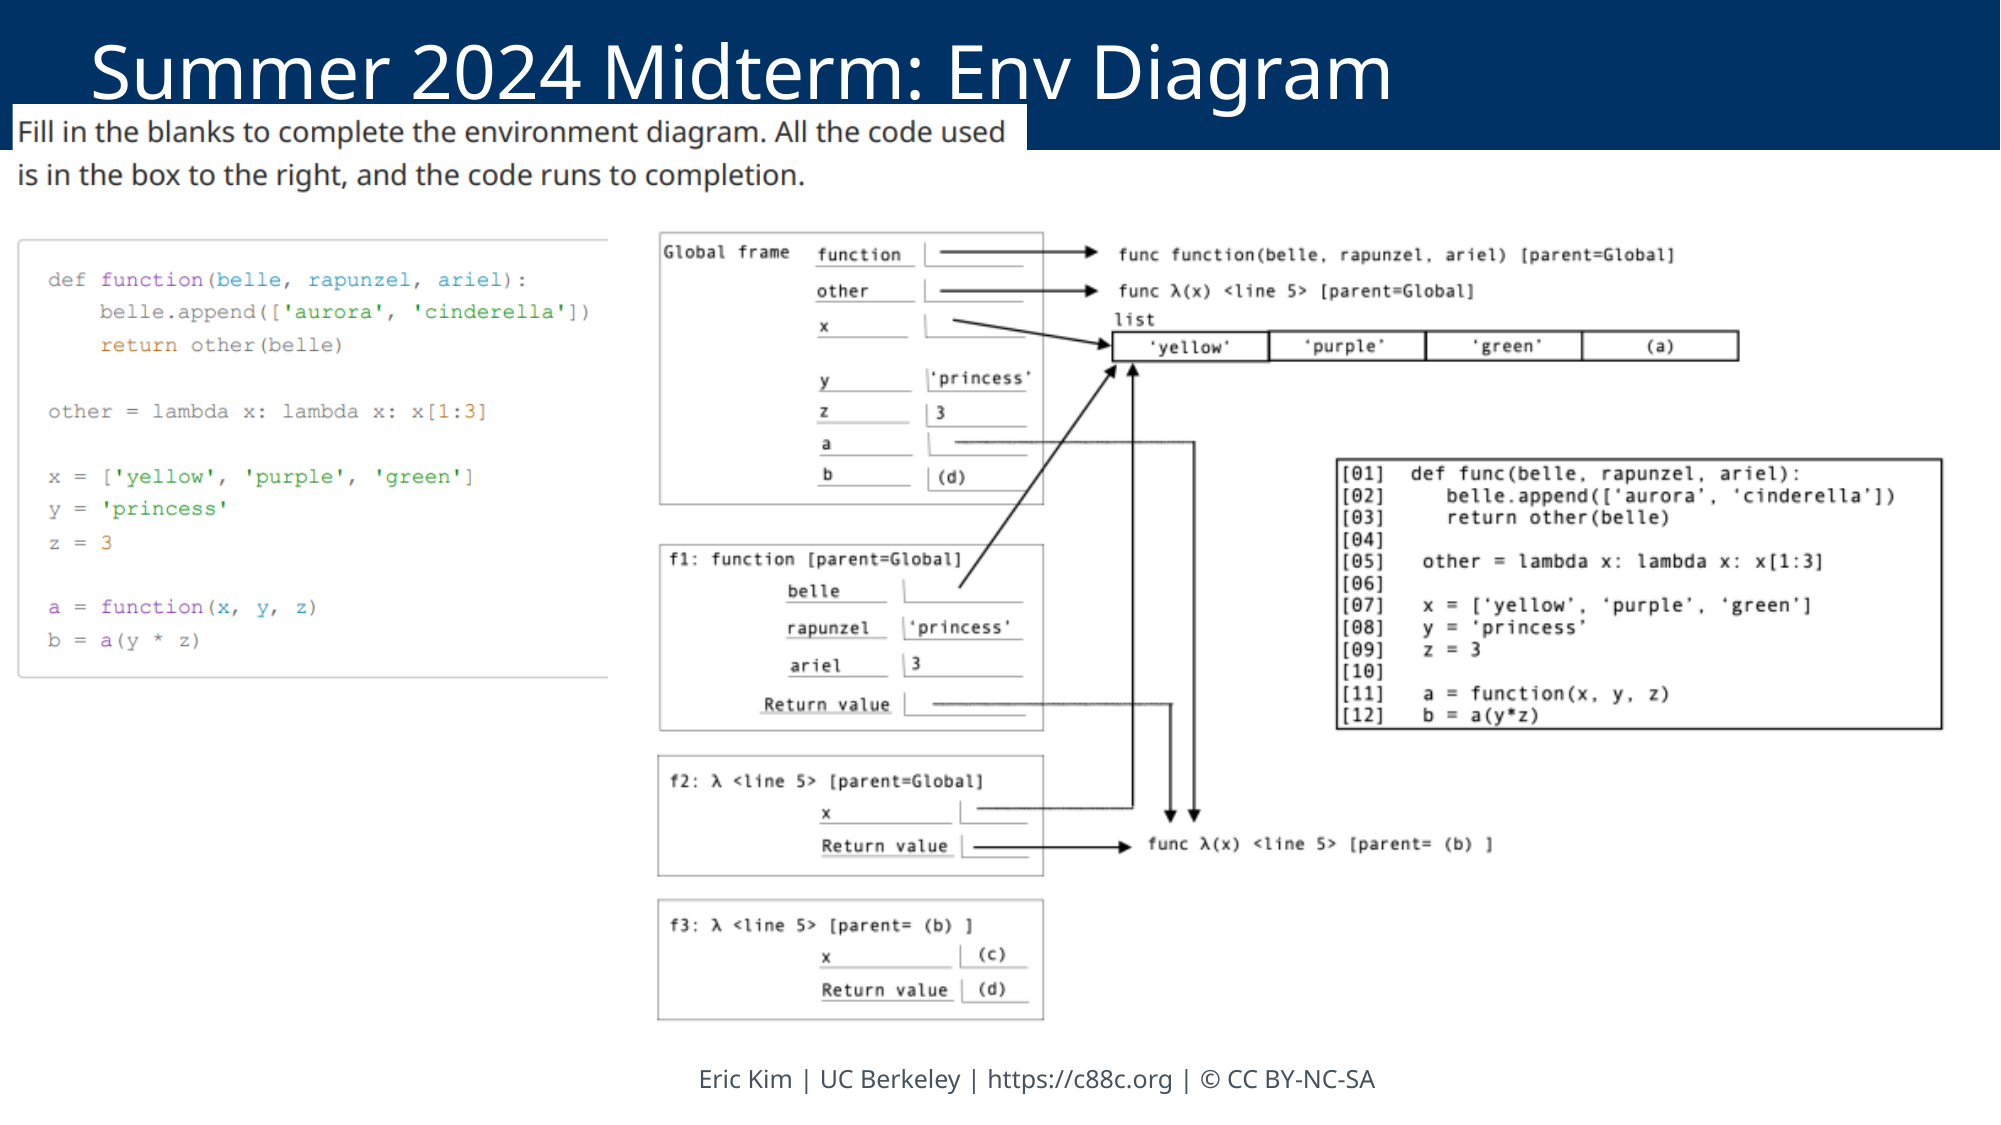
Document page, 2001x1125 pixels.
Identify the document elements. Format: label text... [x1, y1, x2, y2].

footer Eric Kim | UC Berkeley | https://c88c.org | © CC BY-NC-SA [662, 1064, 1413, 1106]
title Summer 2024 Midterm: Env Diagram [0, 0, 2000, 152]
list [12, 104, 1027, 705]
picture [607, 193, 2000, 1056]
